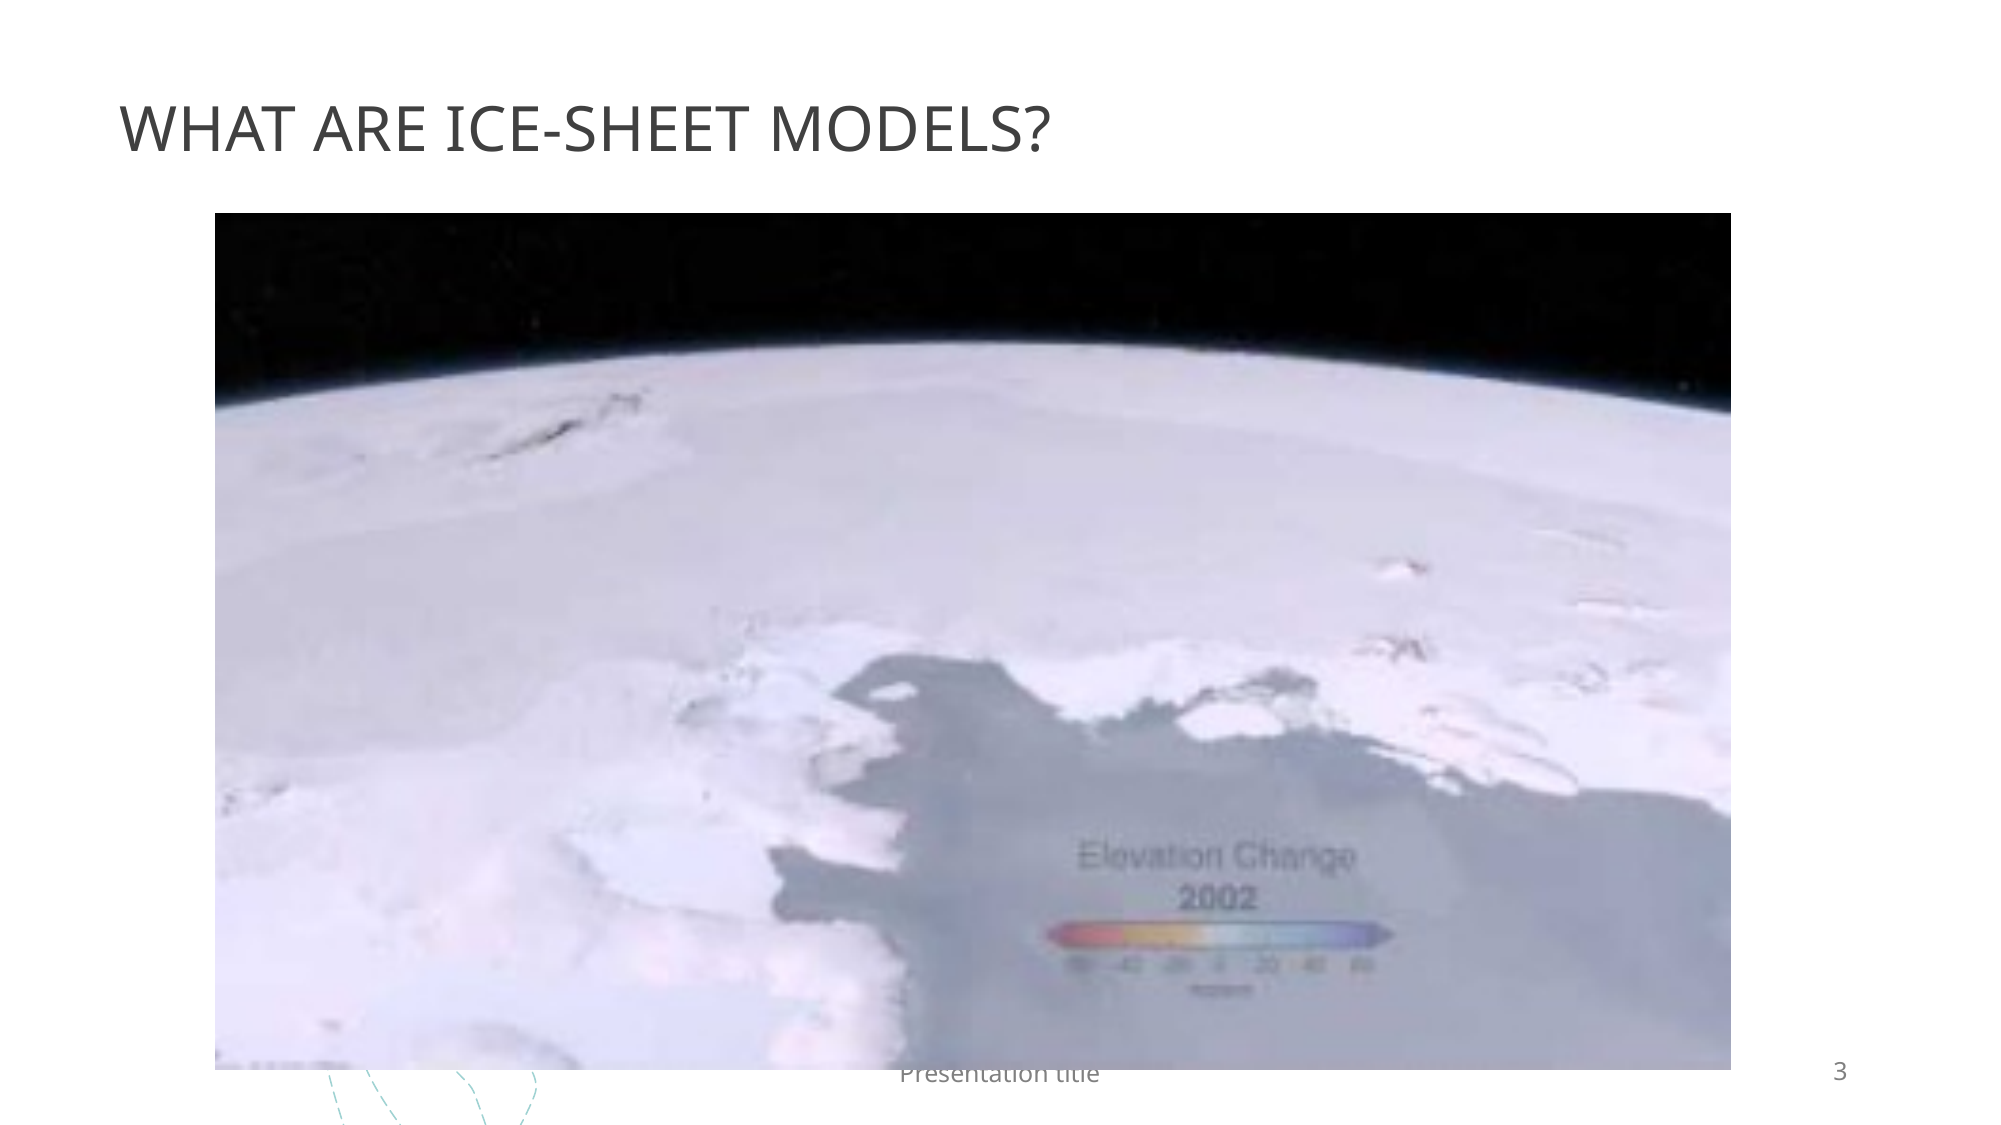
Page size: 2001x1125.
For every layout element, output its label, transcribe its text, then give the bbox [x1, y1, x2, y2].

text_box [214, 212, 1732, 1070]
footer Presentation title [662, 1070, 1338, 1103]
slide_number 3 [1412, 1042, 1863, 1103]
title WHAT ARE Ice-sheet models? [104, 22, 1413, 240]
